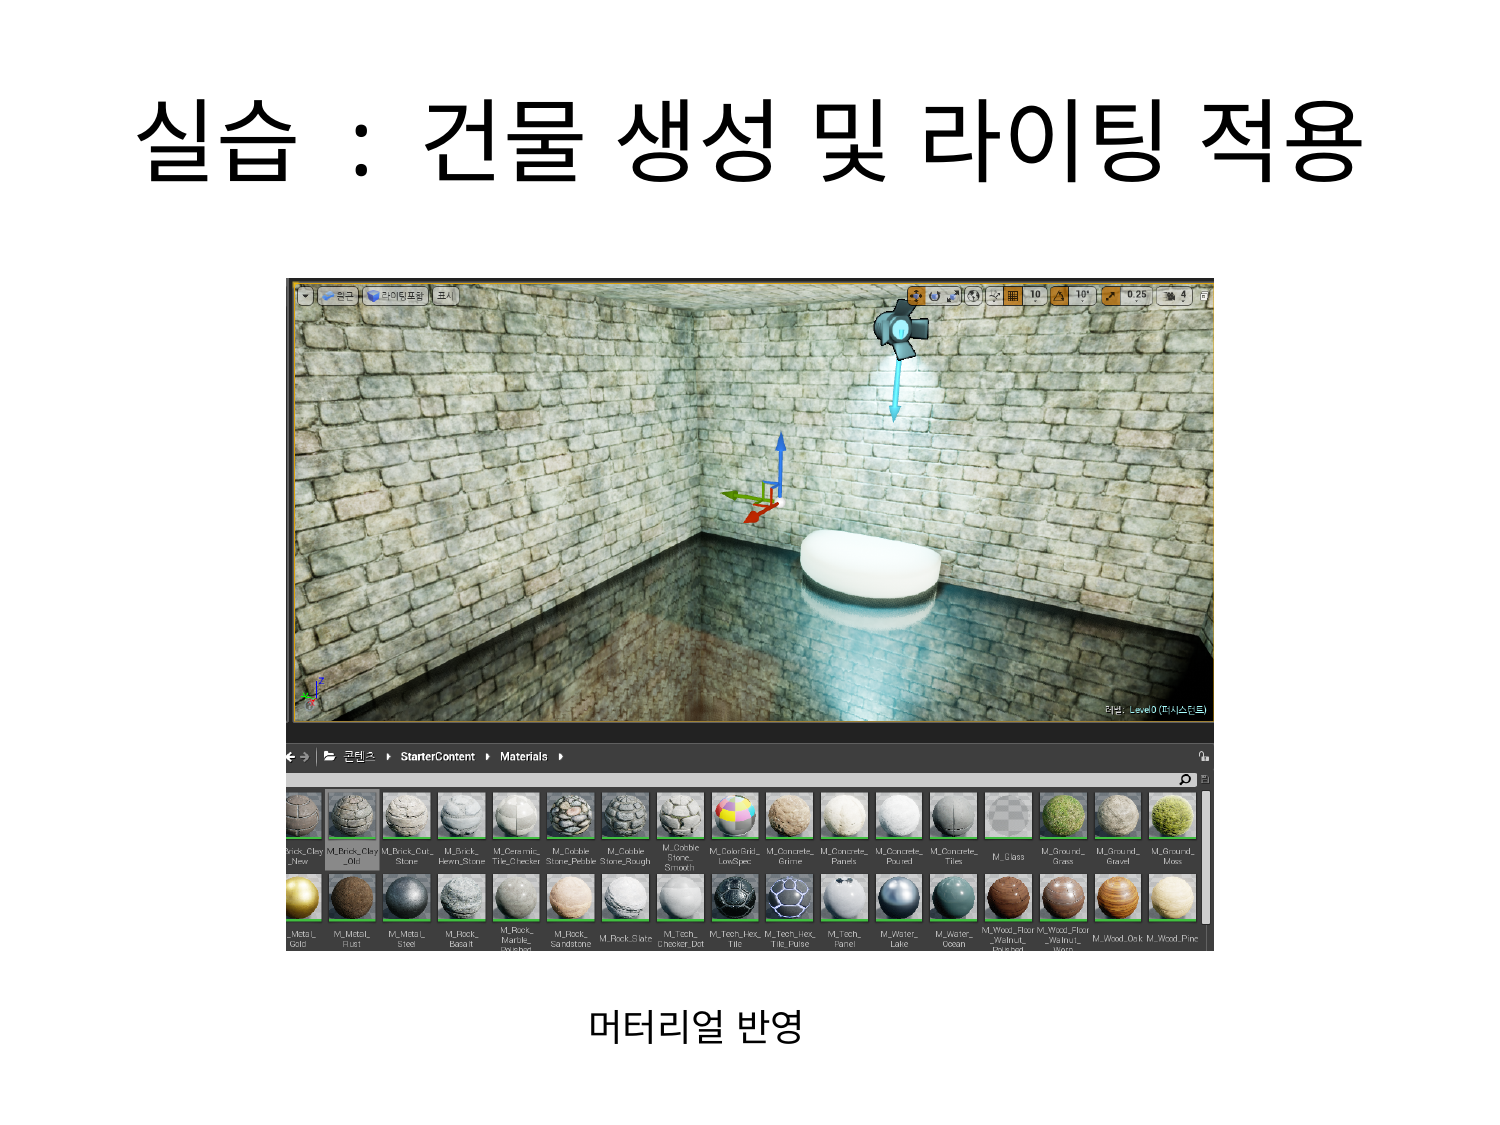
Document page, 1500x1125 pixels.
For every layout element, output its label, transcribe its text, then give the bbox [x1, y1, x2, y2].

text_box 머터리얼 반영 [123, 996, 1270, 1057]
title 실습 : 건물 생성 및 라이팅 적용 [75, 45, 1425, 233]
picture [286, 278, 1214, 951]
